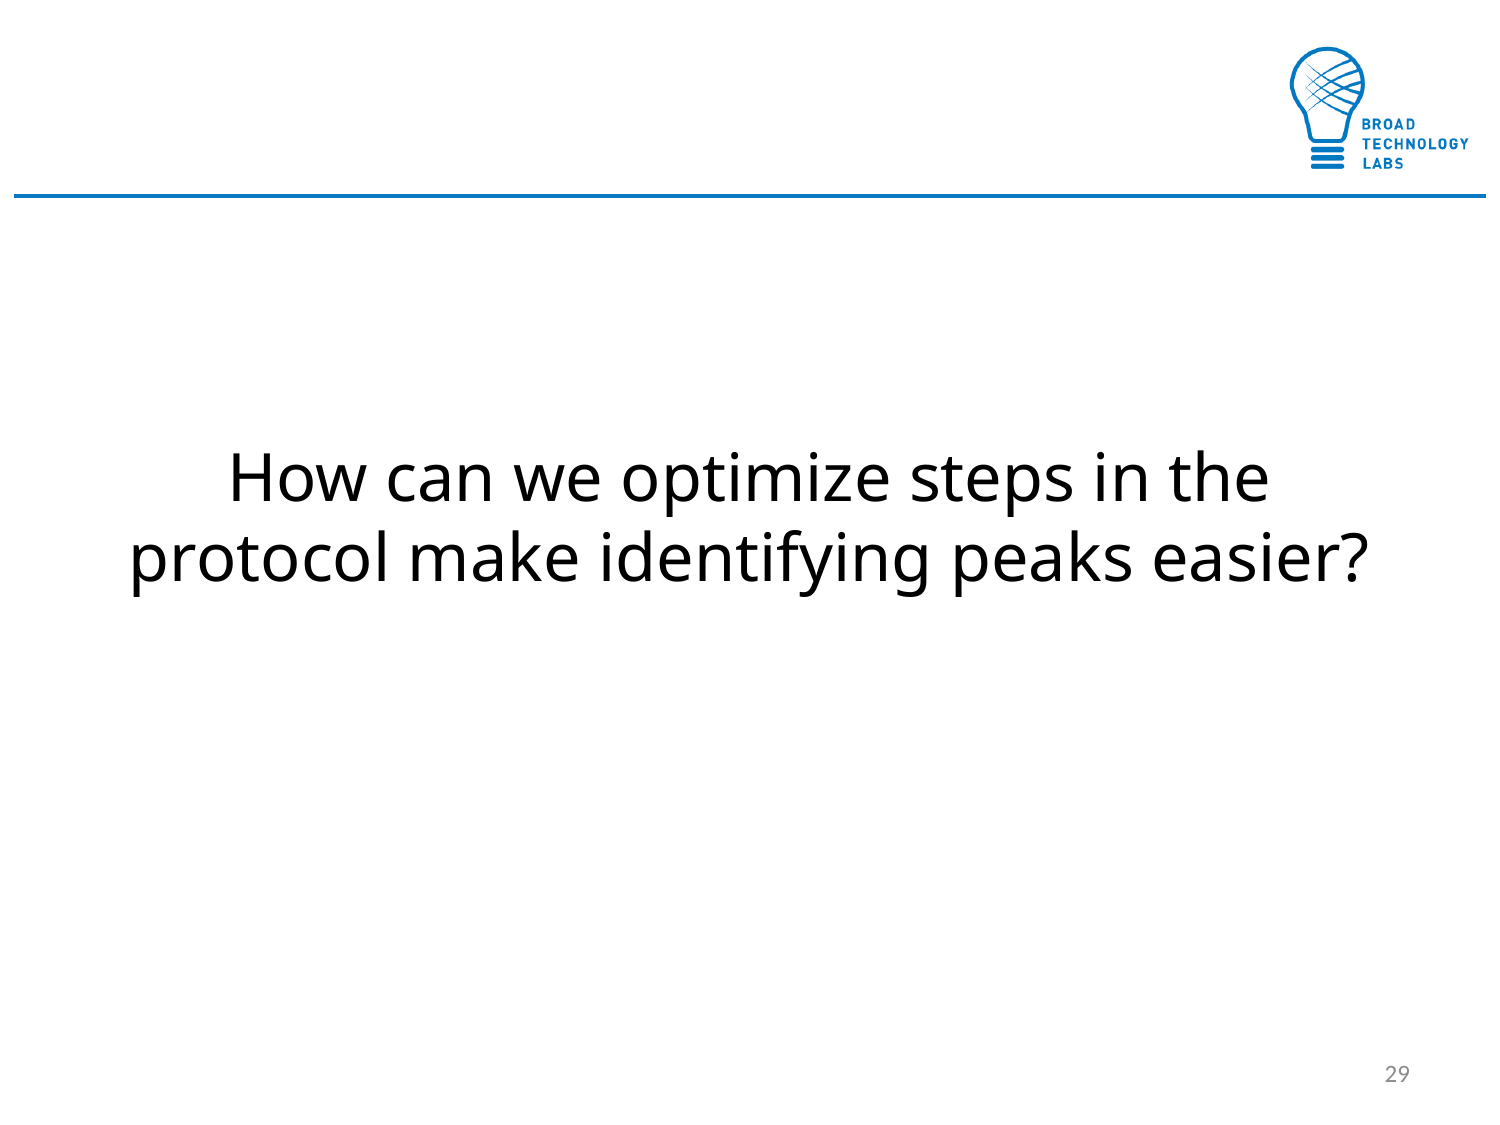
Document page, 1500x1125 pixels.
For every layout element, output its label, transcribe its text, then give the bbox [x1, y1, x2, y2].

picture [1275, 44, 1475, 173]
title How can we optimize steps in the protocol make identifying peaks easier? [75, 420, 1425, 609]
slide_number 29 [1074, 1042, 1425, 1103]
